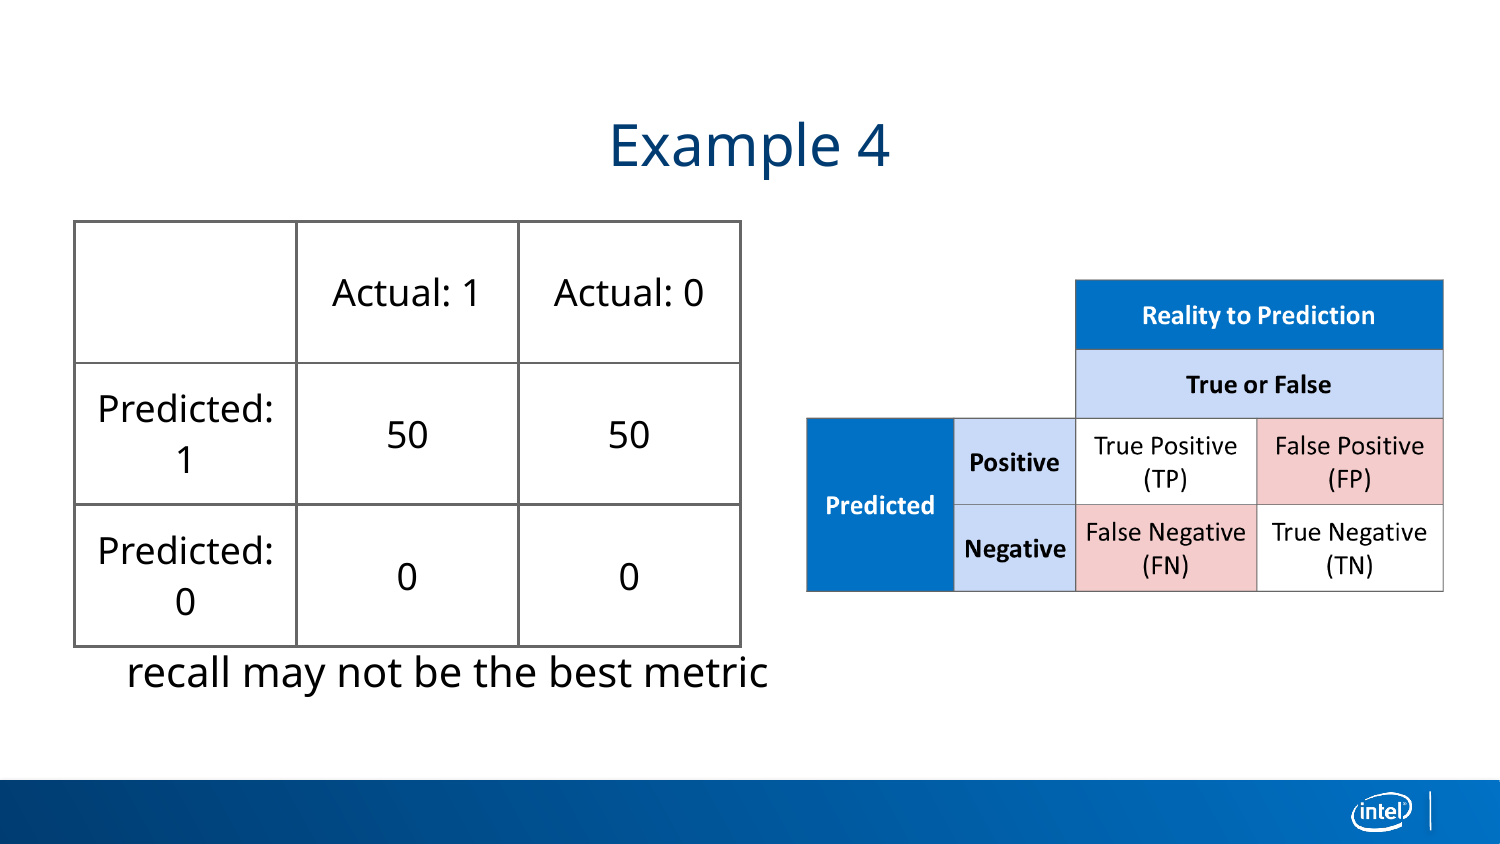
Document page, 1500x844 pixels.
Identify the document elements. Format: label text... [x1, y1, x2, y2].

table_cell Predicted: 1 [76, 364, 295, 503]
table_cell 50 [520, 364, 739, 503]
picture [805, 279, 1444, 598]
table_cell Predicted: 0 [76, 506, 295, 645]
list Calculate the following: Accuracy Precision Recall F1-score [74, 197, 1425, 760]
picture [1351, 792, 1412, 832]
table_header Actual: 0 [520, 223, 739, 362]
table_cell 50 [298, 364, 517, 503]
table_cell 0 [298, 506, 517, 645]
table_header [76, 223, 295, 362]
table_header Actual: 1 [298, 223, 517, 362]
table_cell 0 [520, 506, 739, 645]
text_box recall may not be the best metric [126, 646, 769, 697]
title Example 4 [74, 50, 1425, 194]
